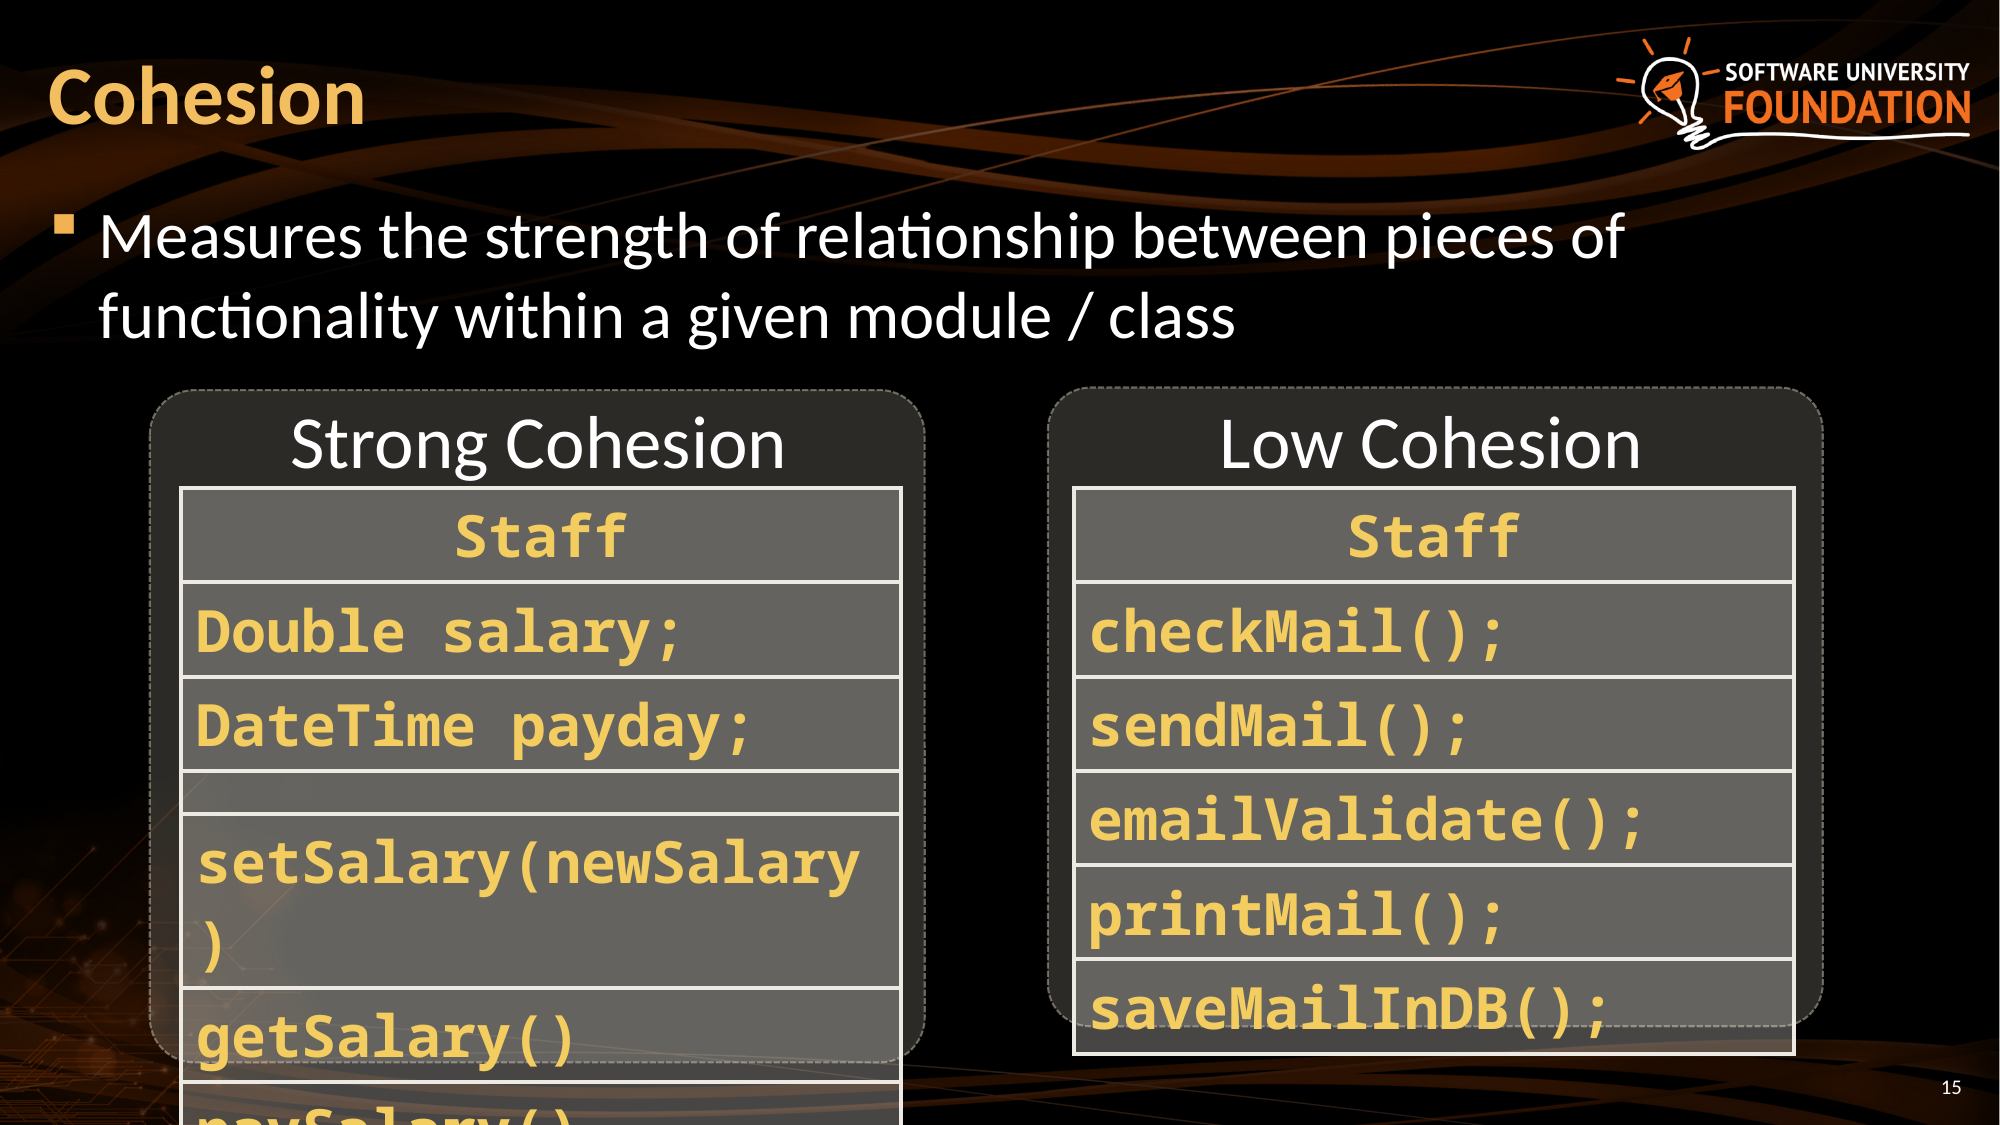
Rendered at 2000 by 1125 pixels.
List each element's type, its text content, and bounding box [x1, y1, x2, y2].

slide_number 15 [1897, 1070, 1968, 1103]
table_cell printMail(); [1076, 867, 1792, 957]
table_cell Double salary; [183, 584, 899, 675]
title Cohesion [30, 6, 1602, 189]
table_header Staff [183, 490, 899, 580]
table_cell sendMail(); [1076, 679, 1792, 769]
table_cell saveMailInDB(); [1076, 961, 1792, 1052]
table_cell DateTime payday; [183, 679, 899, 769]
table_cell checkMail(); [1076, 584, 1792, 675]
table_cell setSalary(newSalary) [183, 816, 899, 986]
table_cell paySalary() [183, 1084, 899, 1125]
text_box Low Cohesion [1202, 387, 1739, 488]
picture [0, 0, 2000, 1125]
table_cell emailValidate(); [1076, 773, 1792, 863]
text_box Strong Cohesion [272, 387, 810, 486]
list Measures the strength of relationship between pieces of functionality within a given module / class [31, 186, 1968, 1100]
table_cell getSalary() [183, 990, 899, 1080]
table_cell [183, 773, 899, 812]
table_header Staff [1076, 490, 1792, 580]
